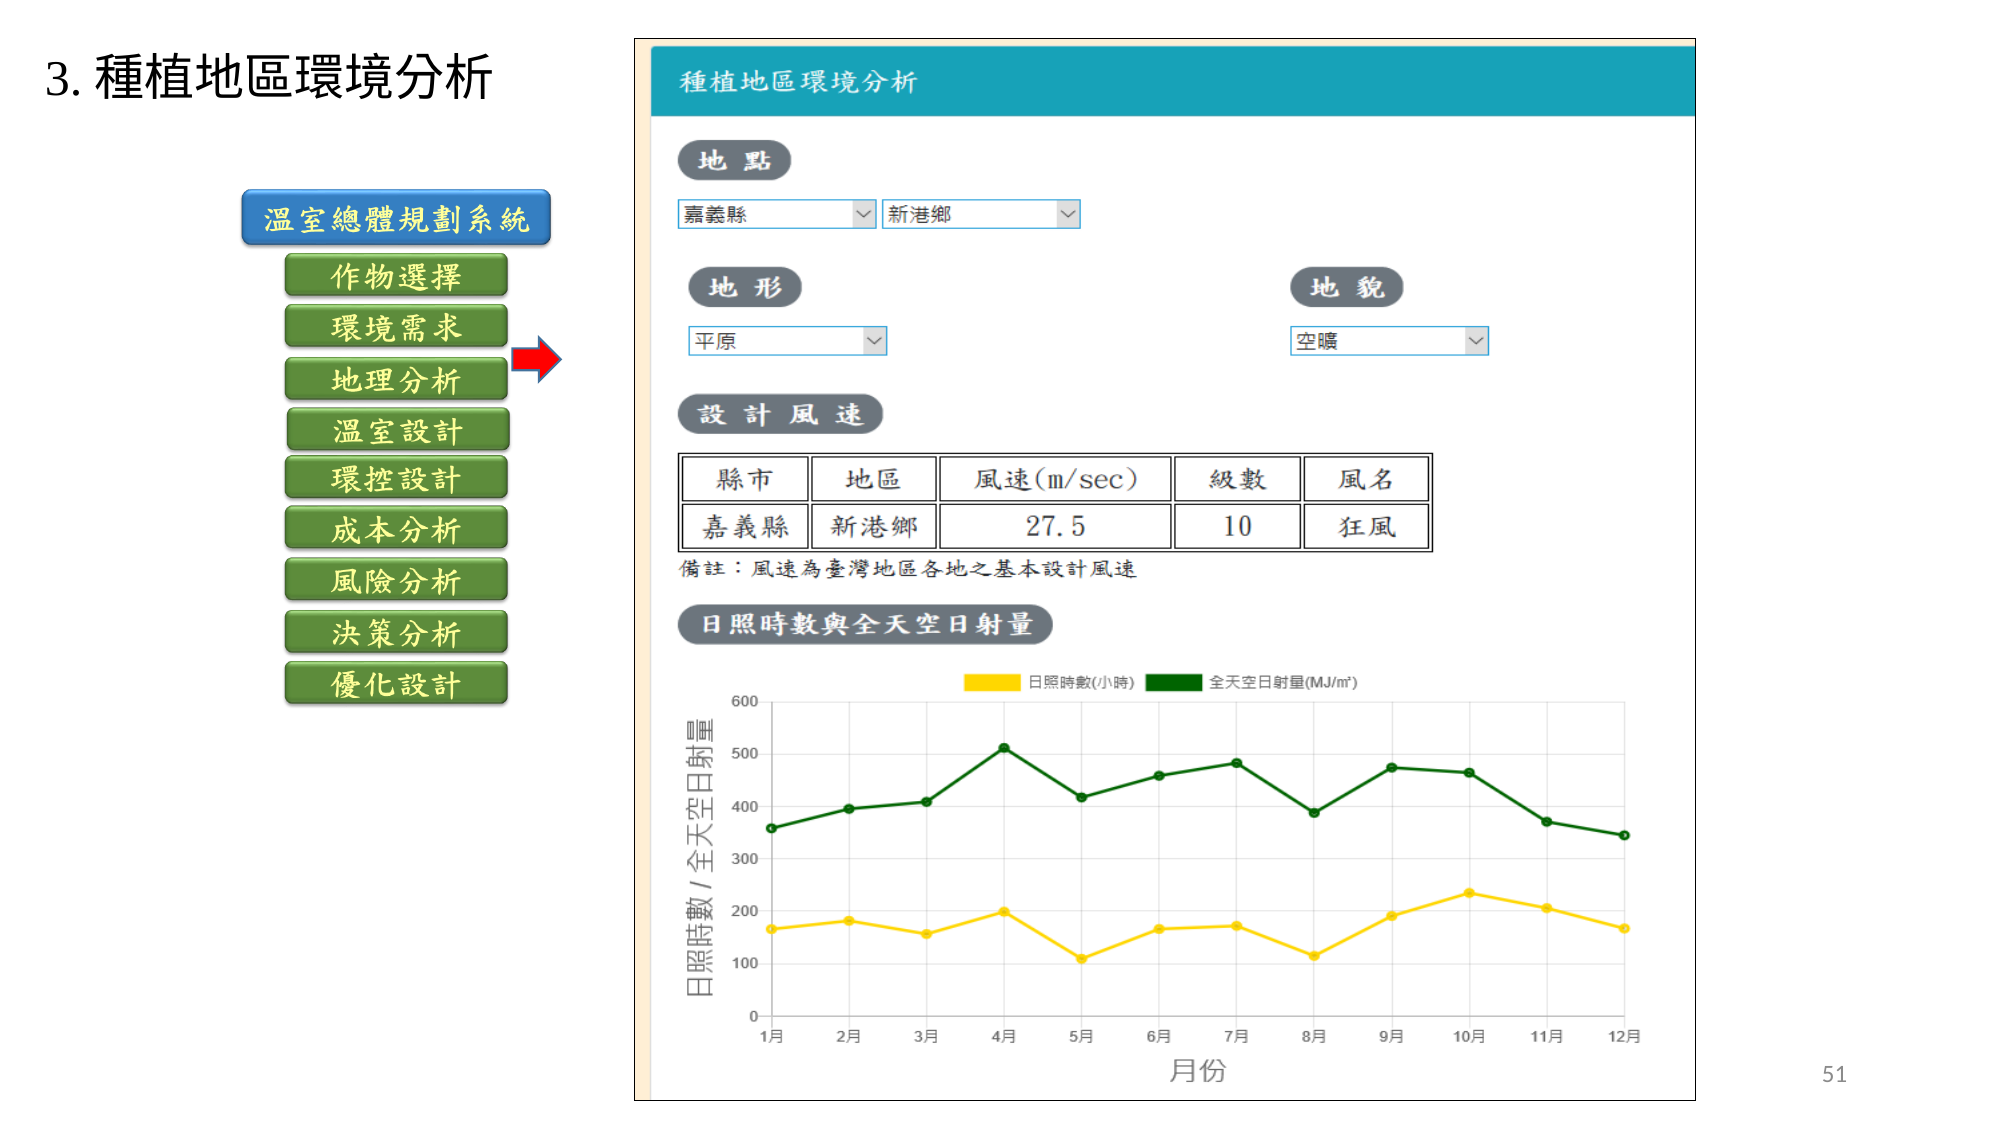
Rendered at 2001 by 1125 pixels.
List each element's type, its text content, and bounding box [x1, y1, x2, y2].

text_box 3.種植地區環境分析 [29, 37, 537, 113]
picture [235, 184, 557, 729]
picture [634, 37, 1696, 1101]
text_box [557, 354, 563, 365]
slide_number 51 [1412, 1042, 1863, 1103]
